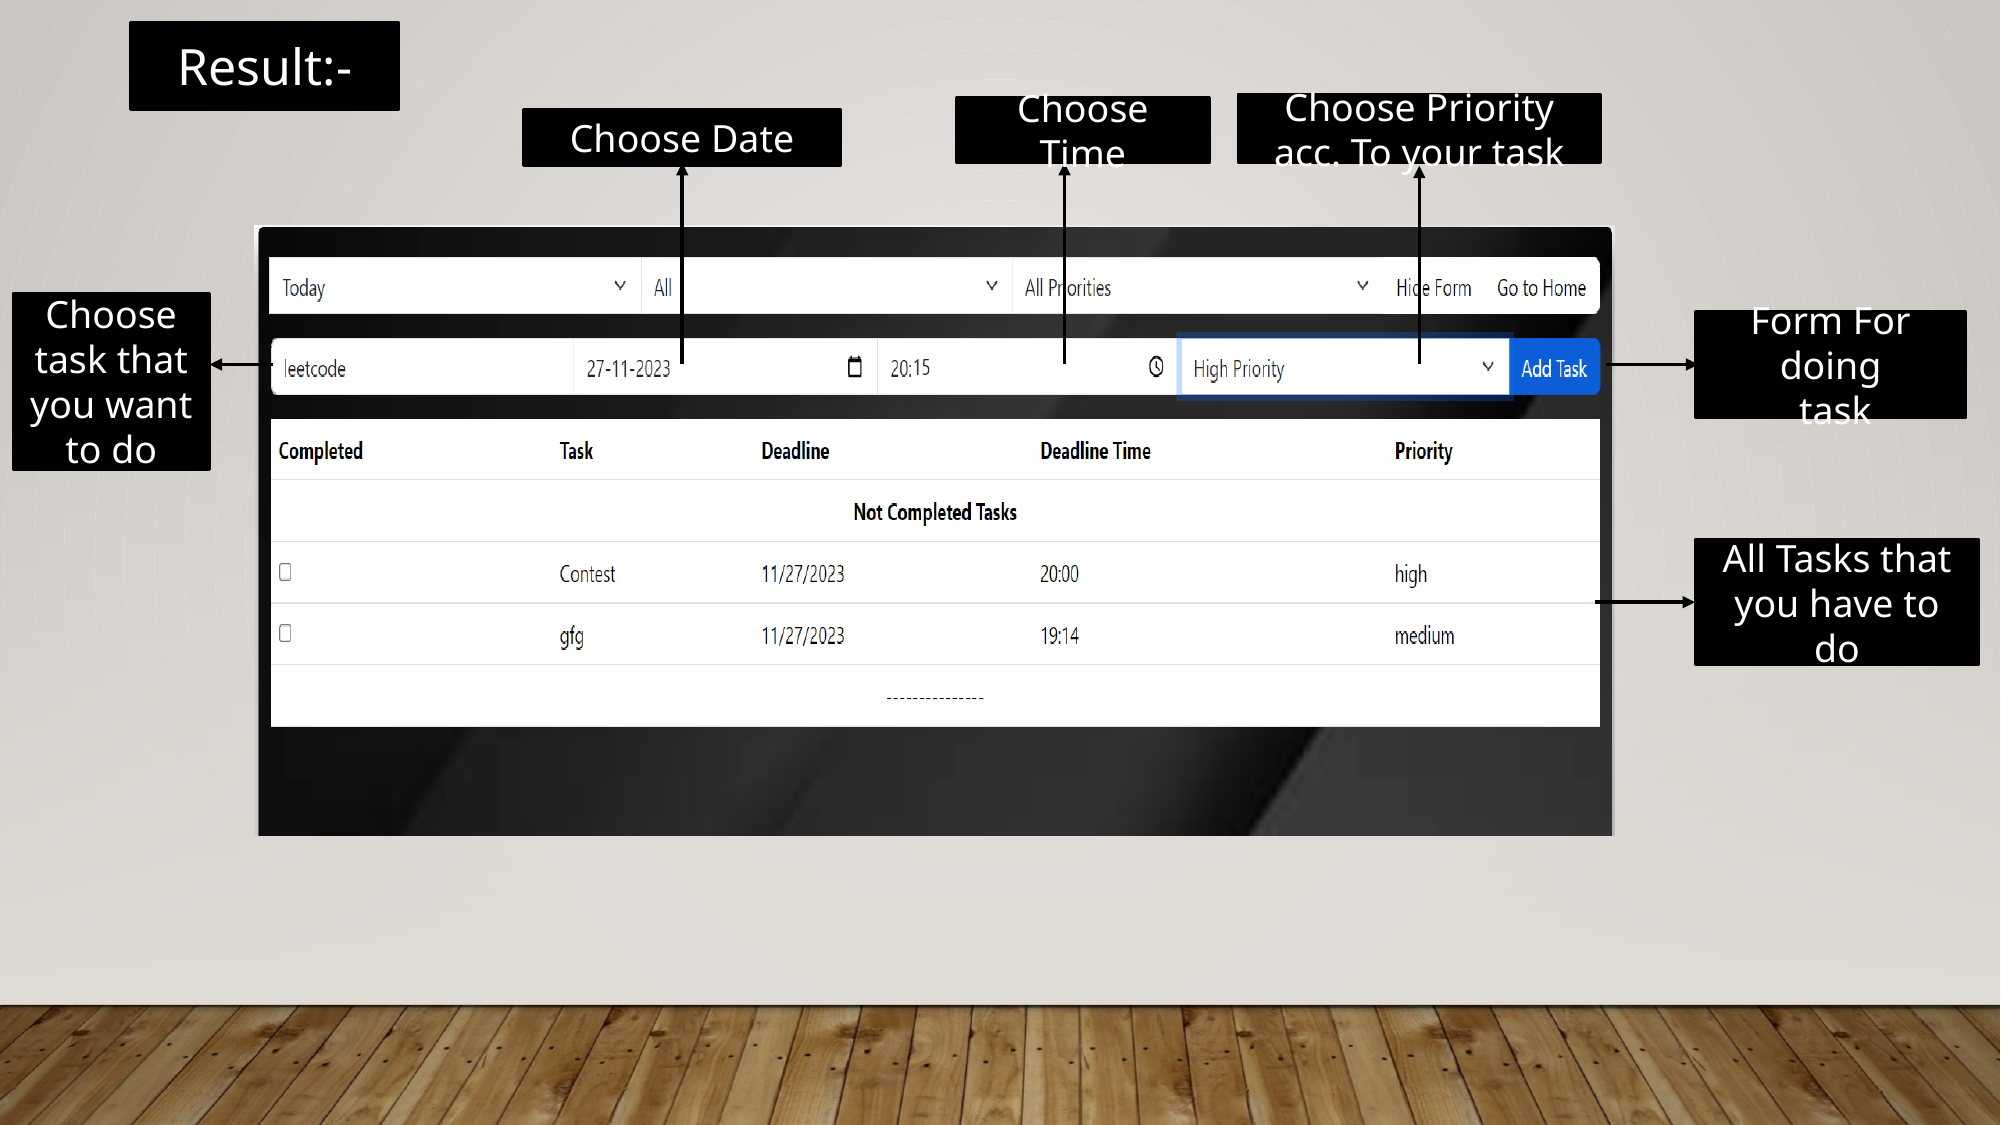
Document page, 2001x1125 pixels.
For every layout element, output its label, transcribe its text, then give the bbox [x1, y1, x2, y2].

text_box Form For doing task [1694, 310, 1967, 419]
text_box Choose Date [522, 108, 842, 167]
text_box Choose Time [955, 96, 1211, 164]
picture [0, 1005, 2000, 1125]
text_box All Tasks that you have to do [1694, 538, 1980, 666]
text_box Choose Priority acc. To your task [1237, 93, 1602, 164]
text_box Result:- [129, 21, 400, 111]
picture [254, 224, 1615, 836]
text_box Choose task that you want to do [12, 292, 211, 471]
